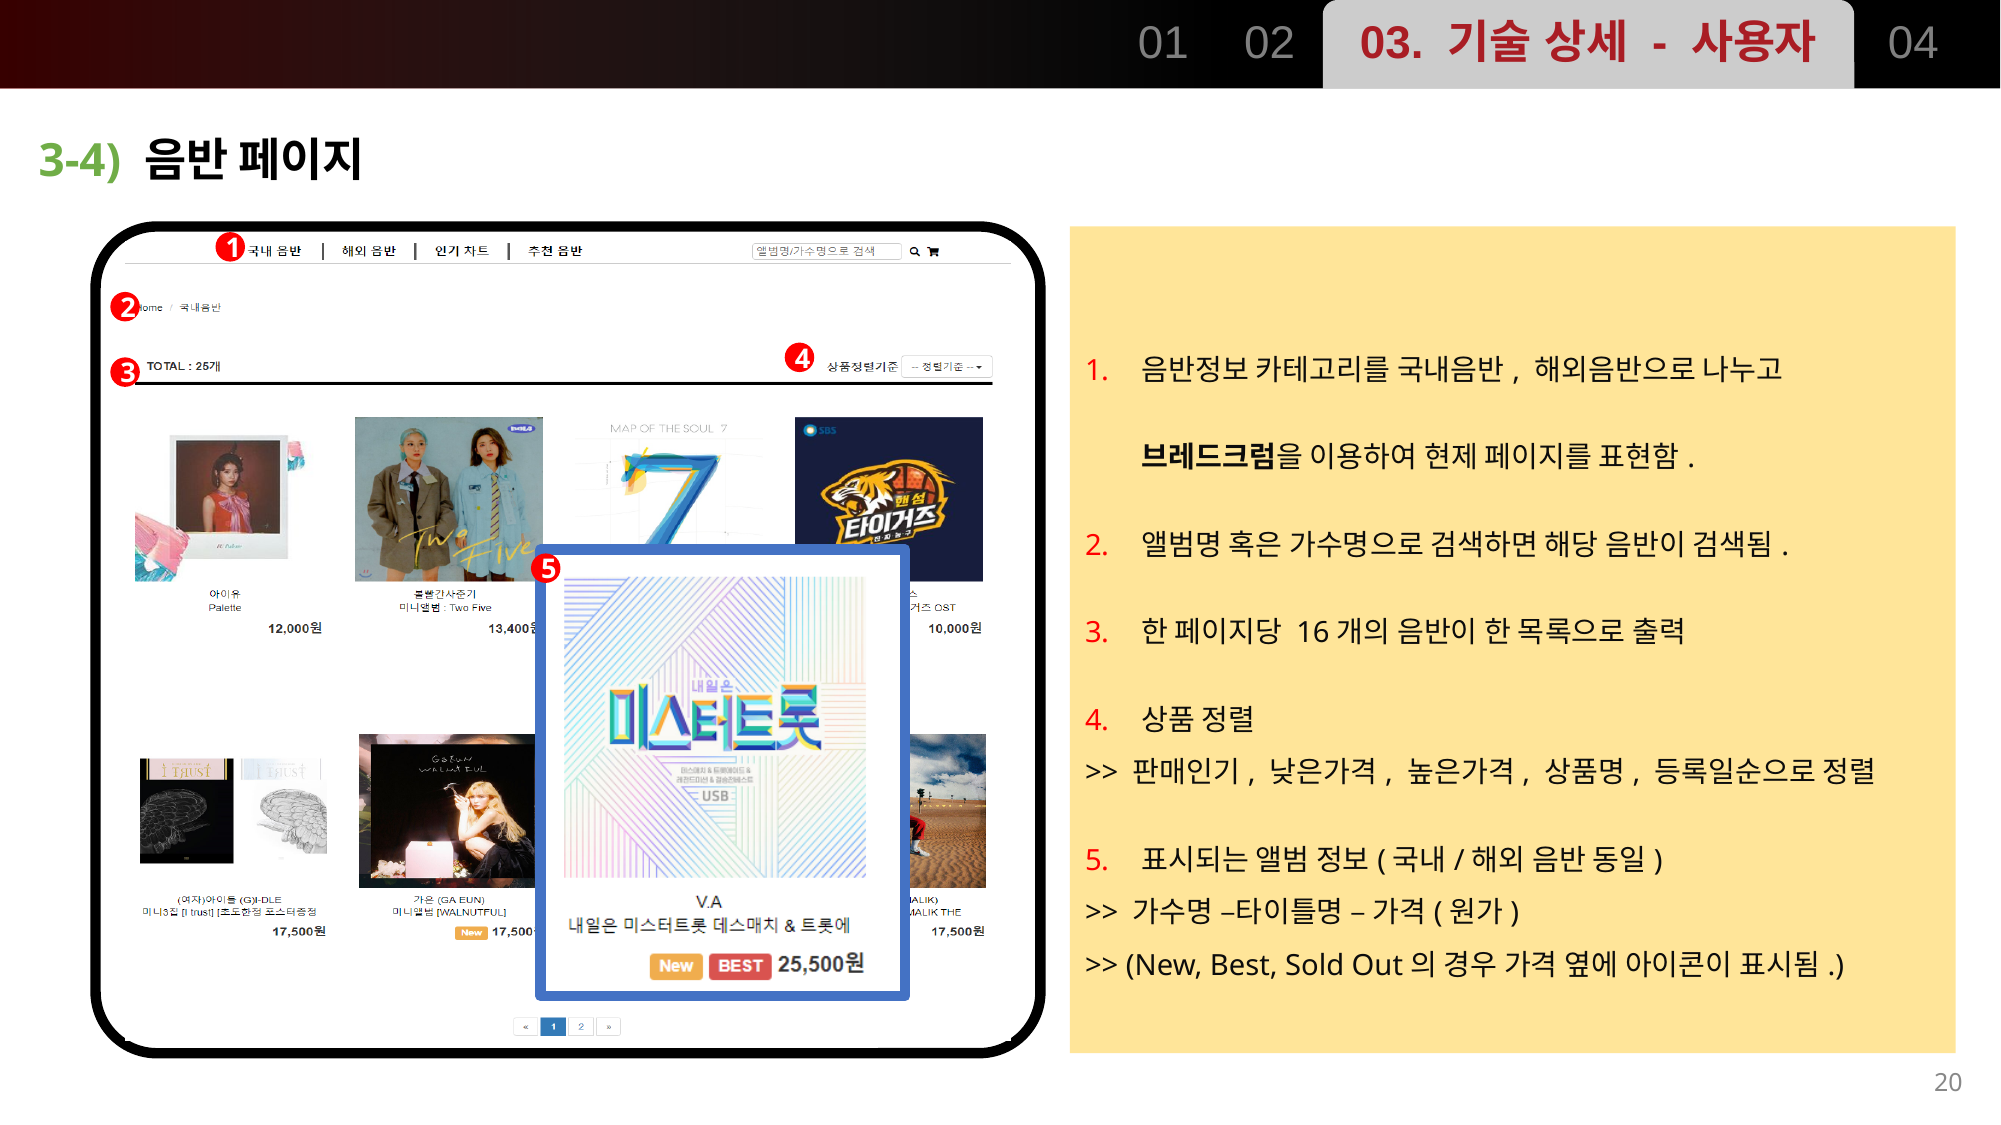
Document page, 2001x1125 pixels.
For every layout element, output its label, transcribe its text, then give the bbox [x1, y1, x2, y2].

text_box 음반정보 카테고리를 국내음반, 해외음반으로 나누고 브레드크럼을 이용하여 현제 페이지를 표현함. 앨범명 혹은 가수명으로 검색하면 해당 음반이 검색됨. 한 페이지당 16개의 음반이 한 목록으로 출력 상품 정렬 >> 판매인기, 낮은가격, 높은가격, 상품명, 등록일순으로 정렬 표시되는 앨범 정보(국내/해외 음반 동일) >> 가수명 –타이틀명 – 가격(원가) >> (New, Best, Sold Out의 경우 가격 옆에 아이콘이 표시됨.) [1069, 226, 1956, 1054]
text_box 03. 기술 상세 - 사용자 [1322, 0, 1855, 89]
picture [545, 554, 901, 992]
text_box 02 [1216, 0, 1322, 89]
text_box 04 [1860, 0, 1967, 89]
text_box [95, 226, 1041, 1054]
slide_number 19 [1527, 1053, 1978, 1114]
list 3-4) 음반 페이지 [23, 129, 437, 201]
text_box 01 [1110, 0, 1216, 89]
